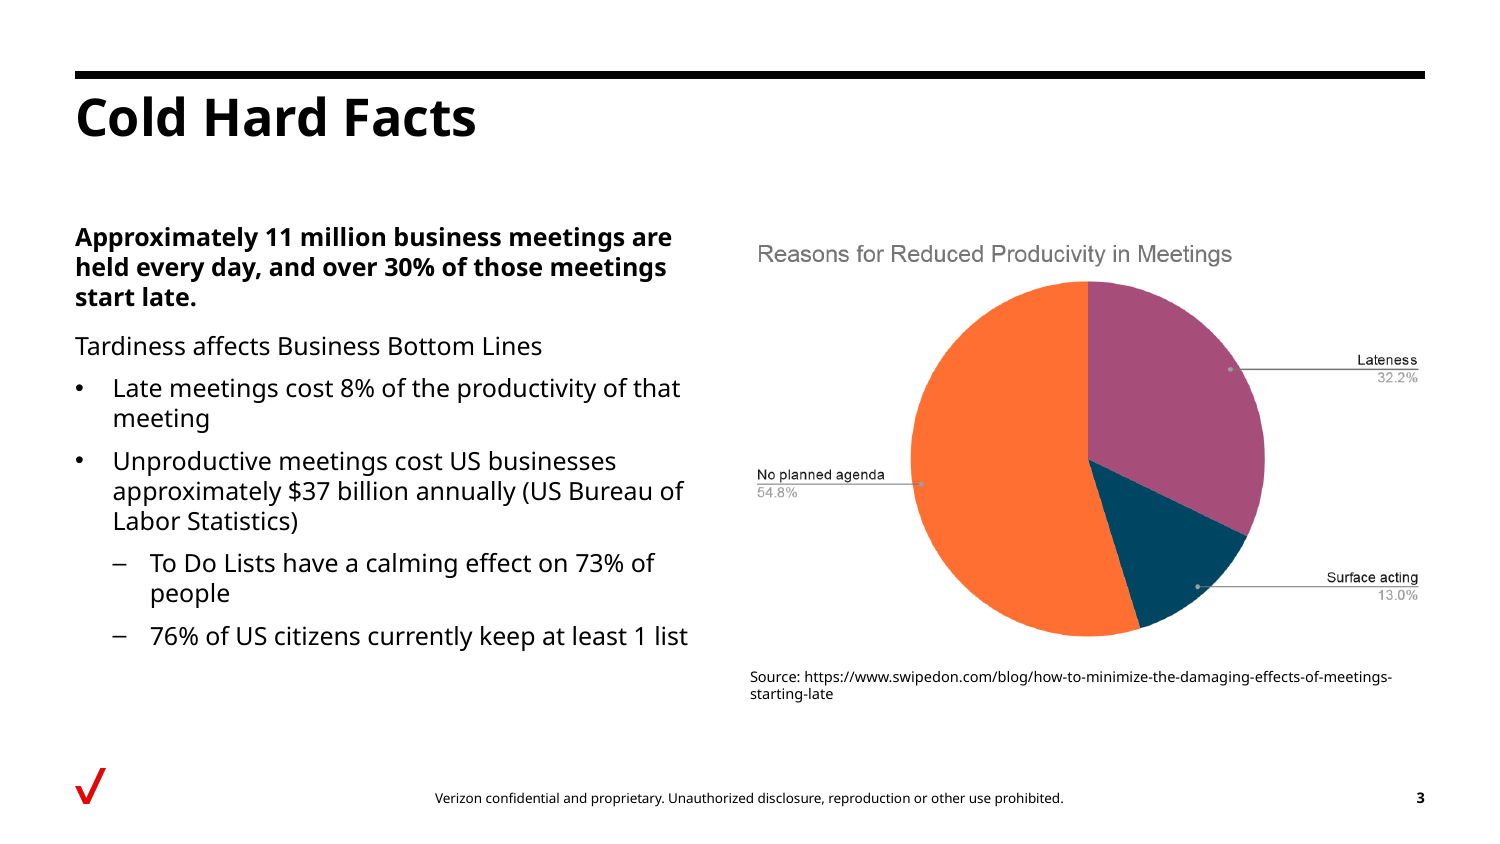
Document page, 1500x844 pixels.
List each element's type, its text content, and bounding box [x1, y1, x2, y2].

title Cold Hard Facts [75, 96, 1238, 191]
list Approximately 11 million business meetings are held every day, and over 30% of those meetings start late. Tardiness affects Business Bottom Lines Late meetings cost 8% of the productivity of that meeting Unproductive meetings cost US businesses approximately $37 billion annually (US Bureau of Labor Statistics) To Do Lists have a calming effect on 73% of people 76% of US citizens currently keep at least 1 list [75, 221, 707, 729]
slide_number ‹#› [1387, 771, 1425, 809]
list Source: https://www.swipedon.com/blog/how-to-minimize-the-damaging-effects-of-meetings-starting-late [750, 667, 1425, 706]
picture [749, 221, 1426, 658]
picture [57, 750, 124, 822]
